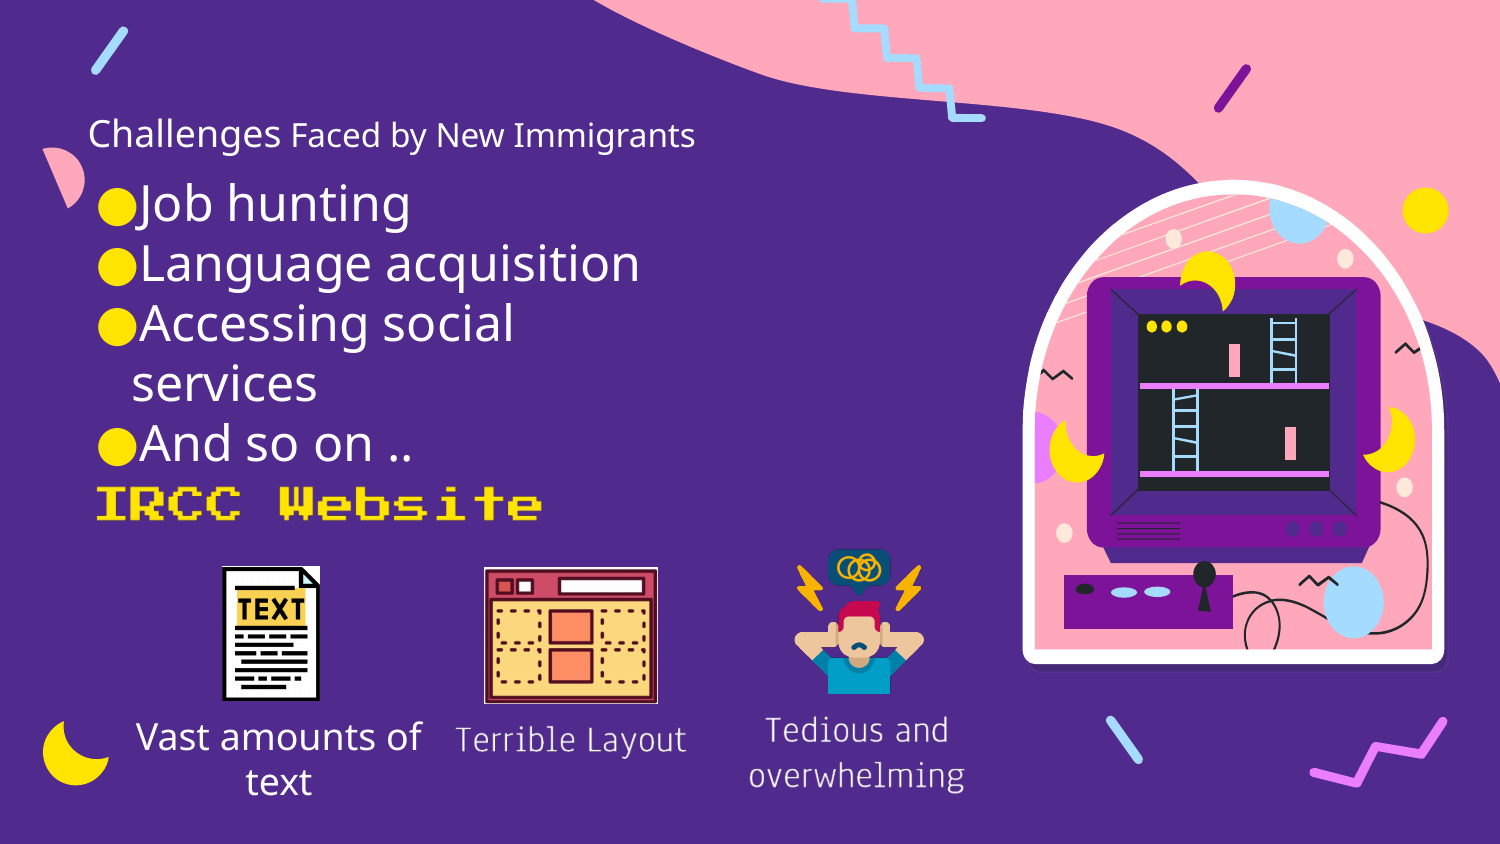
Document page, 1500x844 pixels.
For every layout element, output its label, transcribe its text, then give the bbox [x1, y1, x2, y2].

list Job hunting Language acquisition Accessing social services And so on .. [76, 166, 693, 409]
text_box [1022, 179, 1445, 665]
picture [222, 566, 320, 702]
title Challenges Faced by New Immigrants [72, 40, 1042, 225]
picture [55, 466, 584, 549]
text_box Vast amounts of text [107, 703, 451, 813]
picture [400, 538, 1030, 822]
text_box [1105, 715, 1143, 765]
